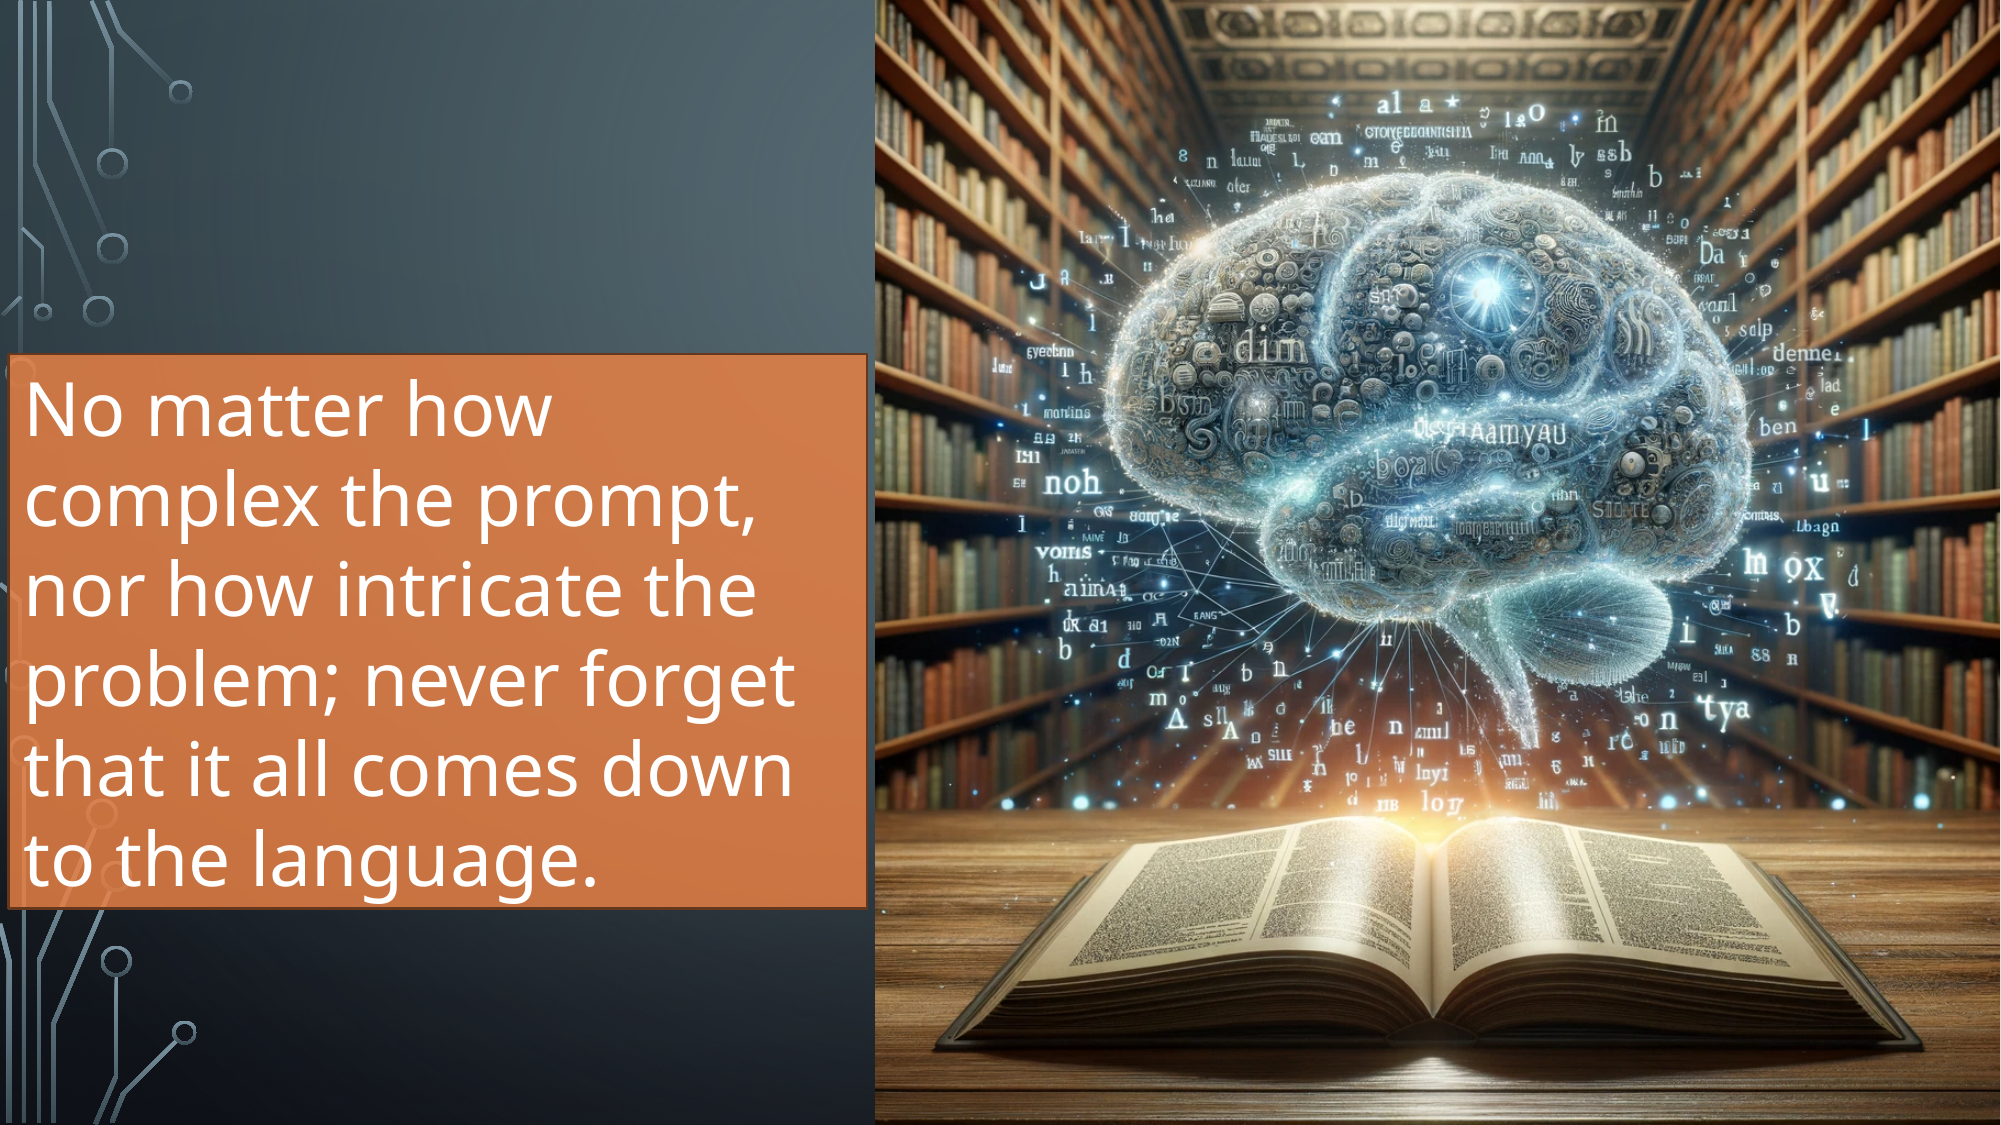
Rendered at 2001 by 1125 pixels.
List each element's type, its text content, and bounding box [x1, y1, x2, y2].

picture [874, 0, 2000, 1125]
text_box No matter how complex the prompt, nor how intricate the problem; never forget that it all comes down to the language. [7, 353, 868, 910]
